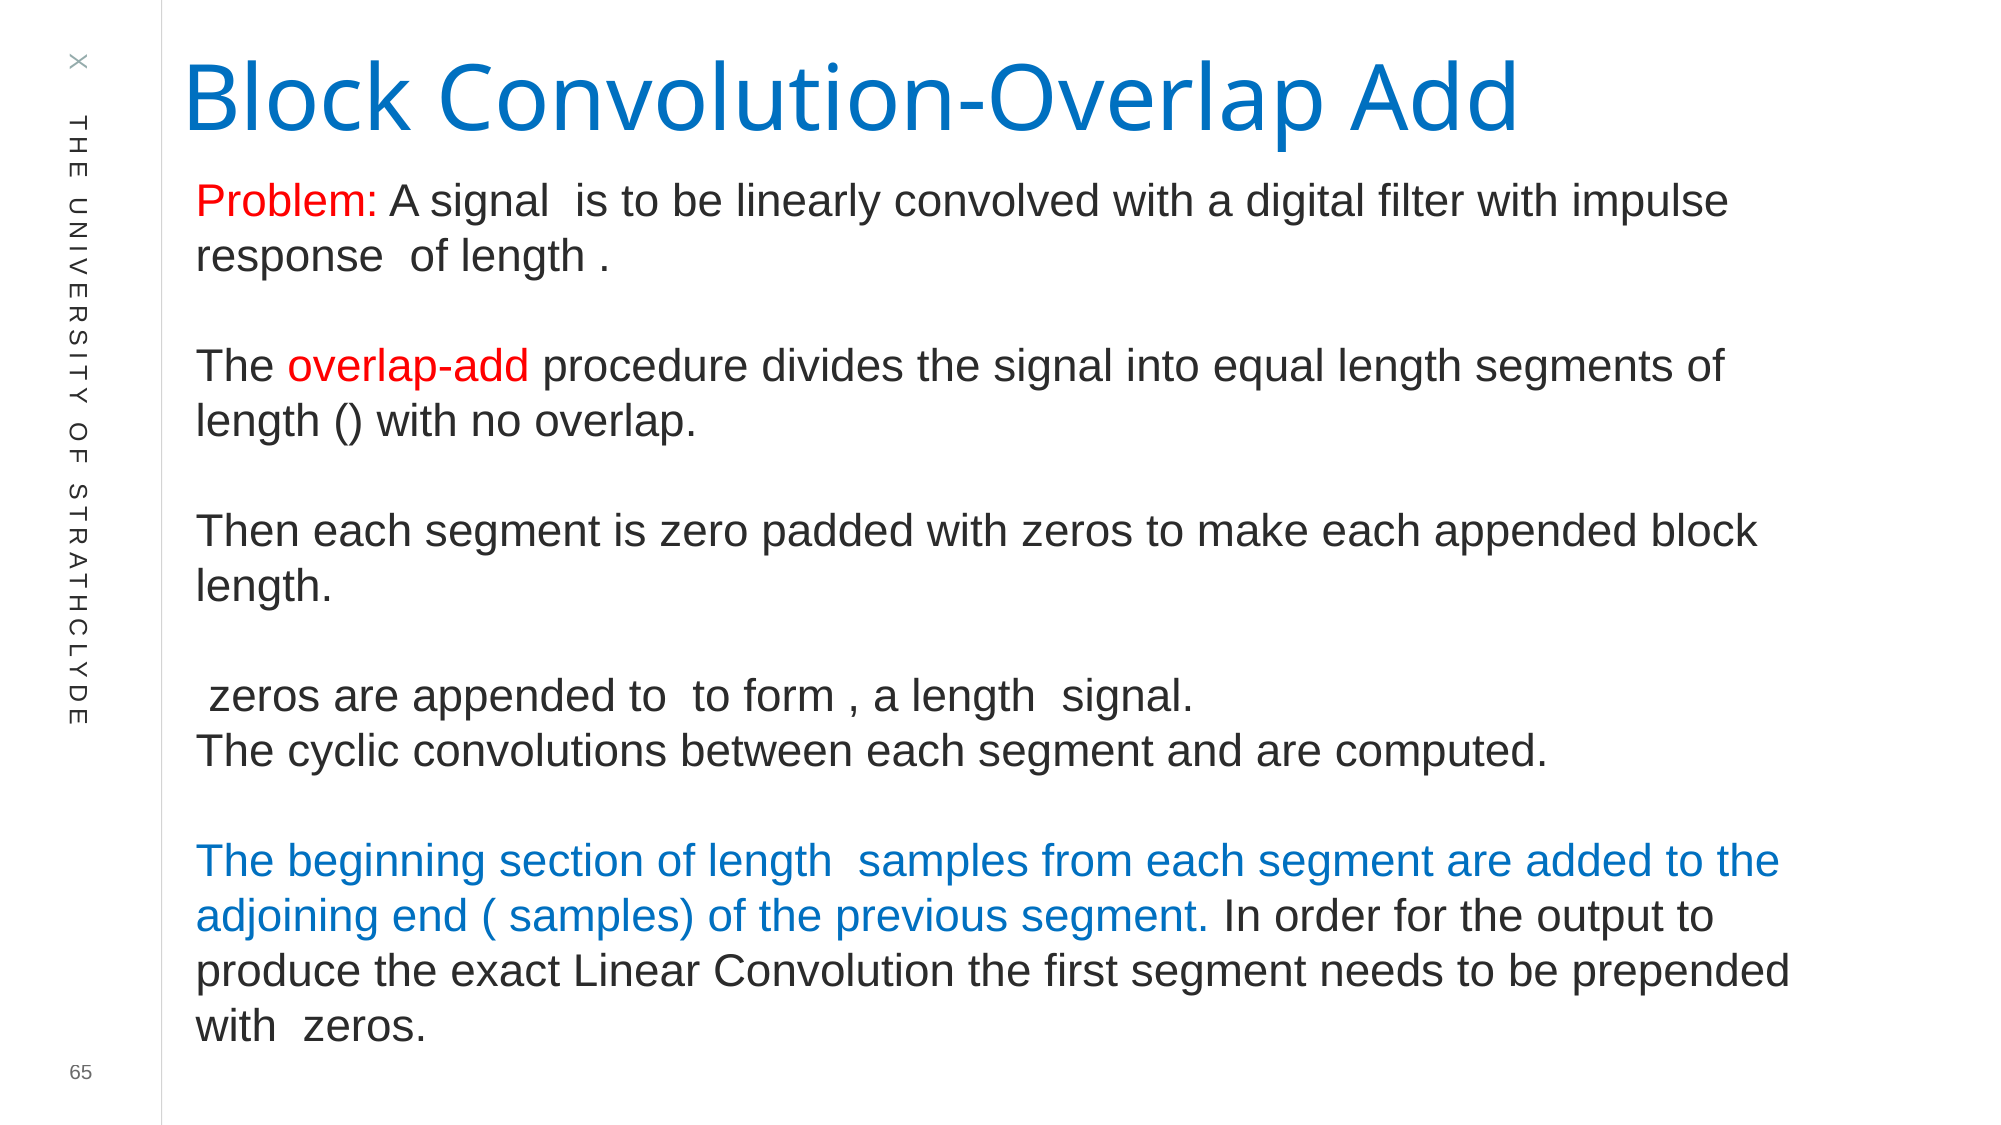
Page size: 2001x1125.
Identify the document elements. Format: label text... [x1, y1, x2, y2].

title Block Convolution-Overlap Add [180, 28, 2000, 182]
slide_number 65 [38, 1052, 123, 1091]
